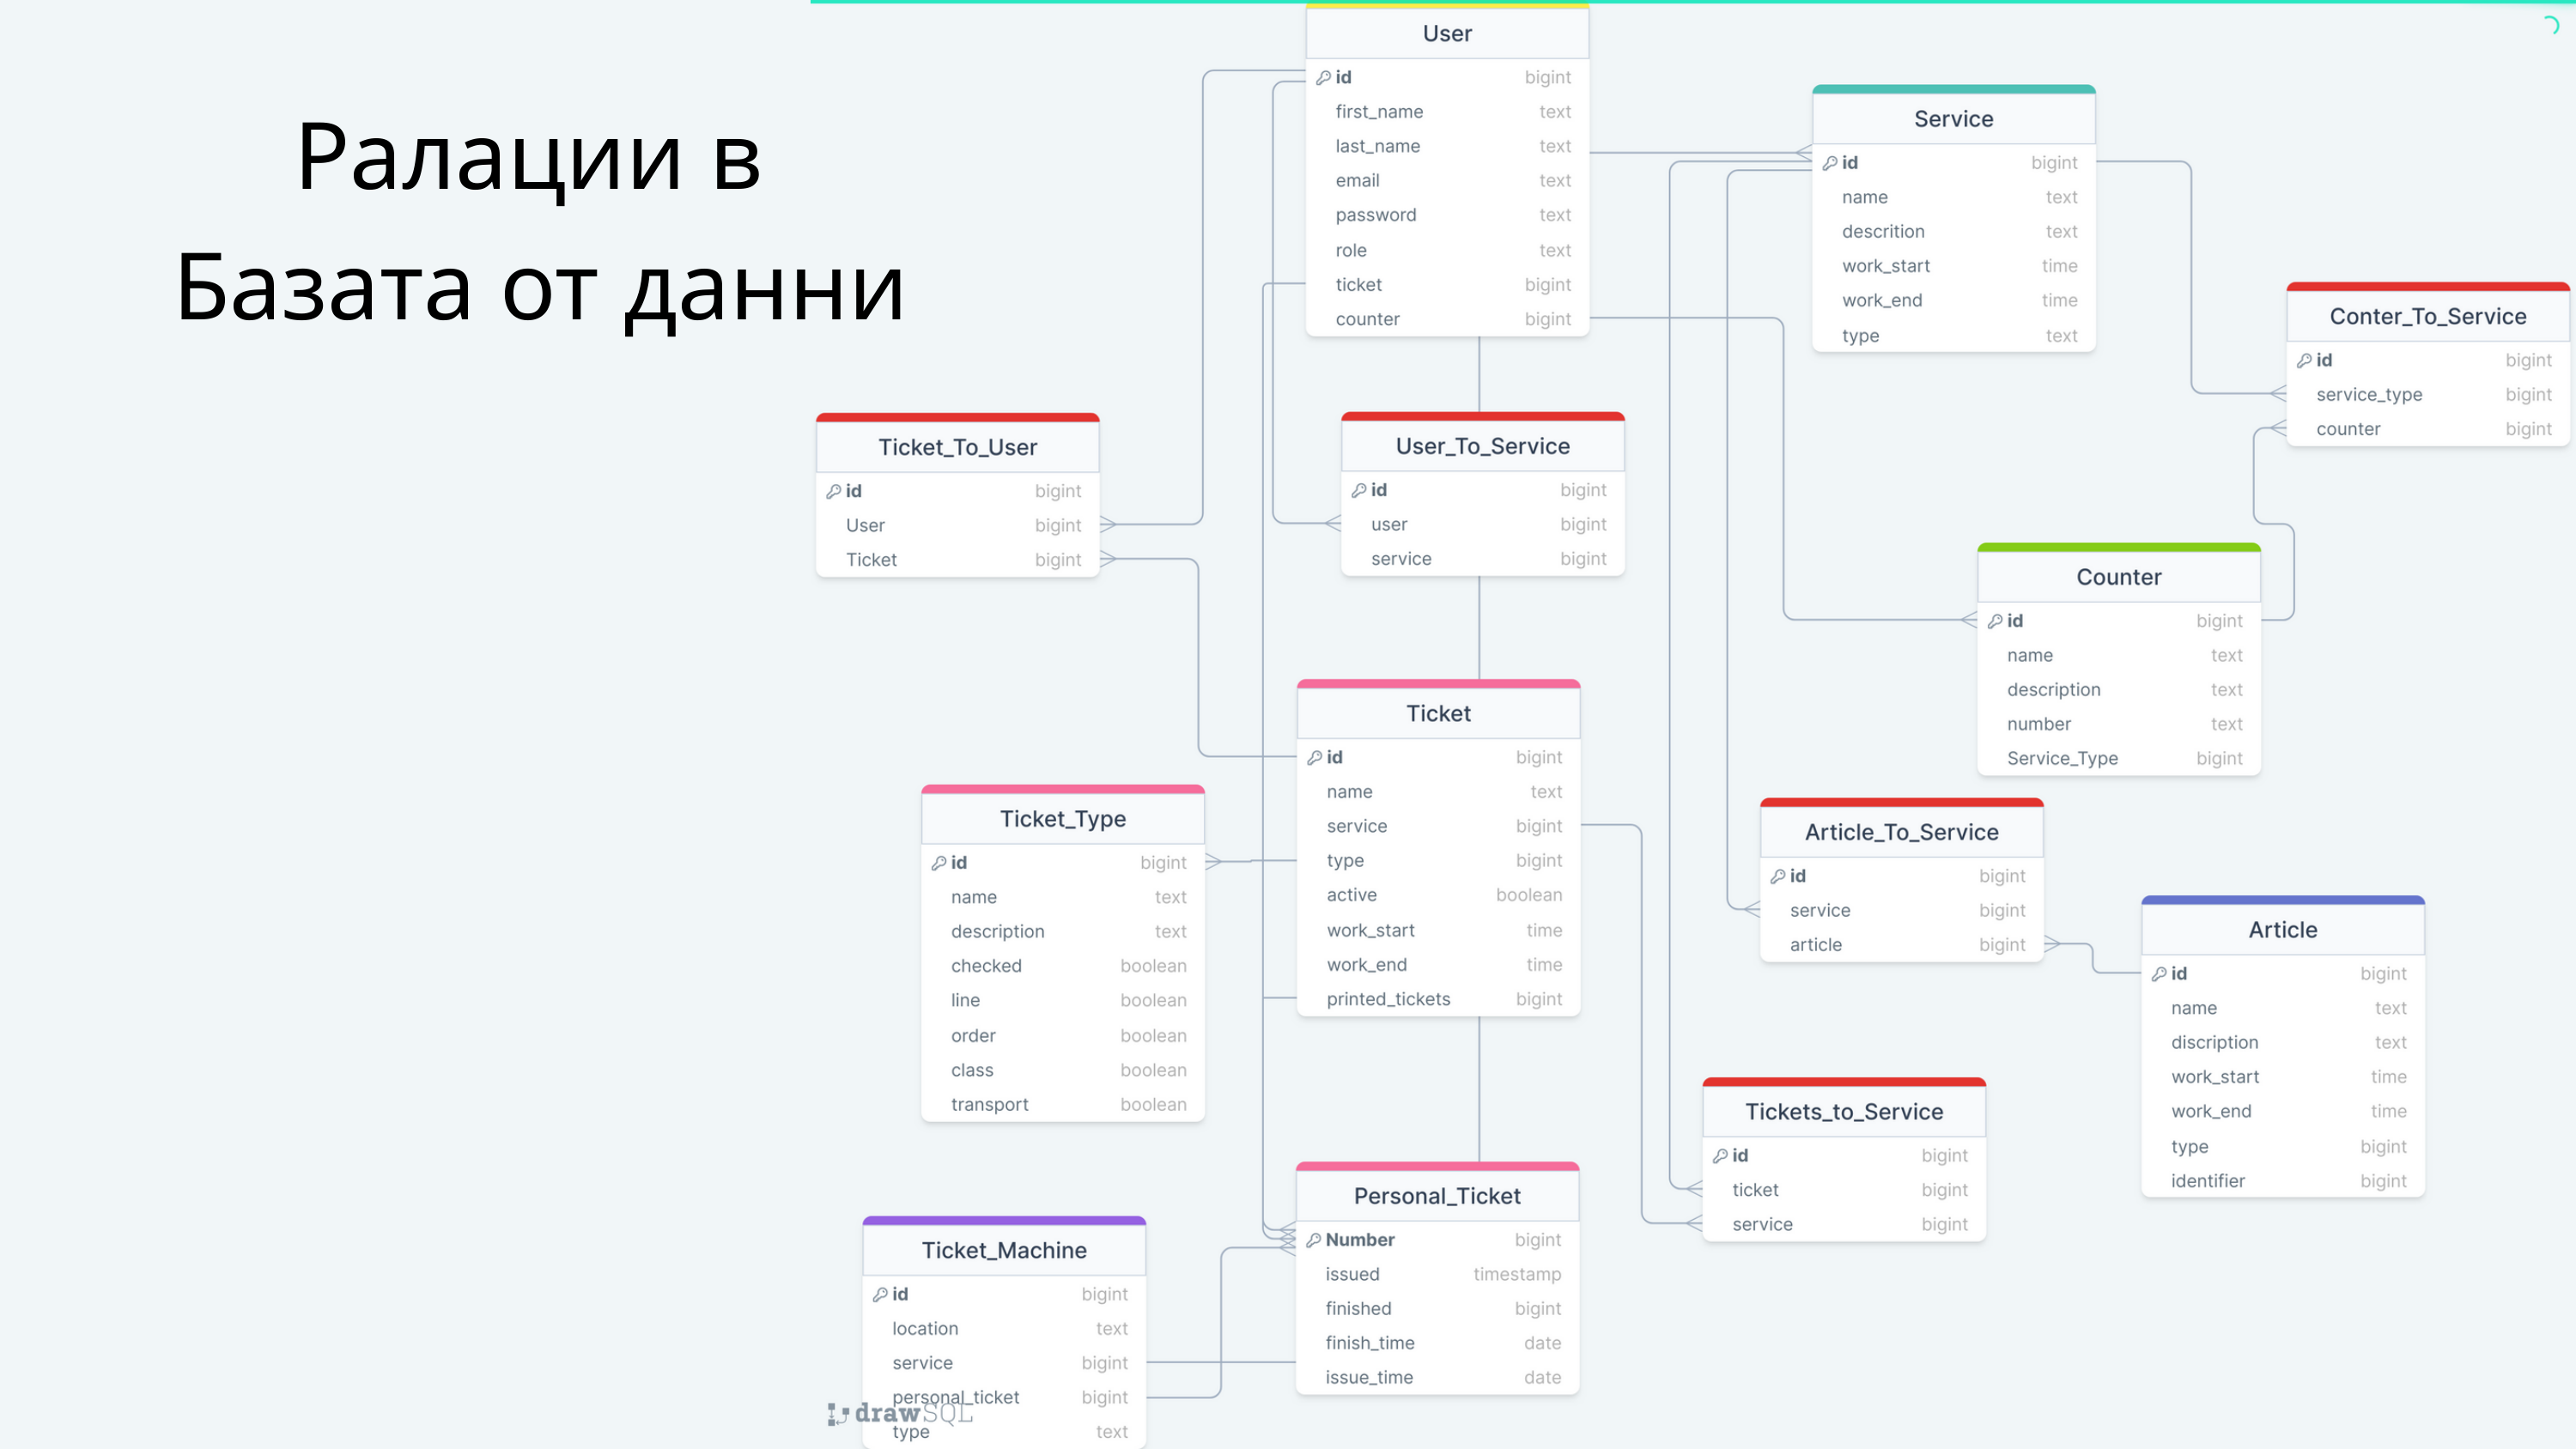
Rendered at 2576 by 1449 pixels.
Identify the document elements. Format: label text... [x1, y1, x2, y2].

text_box Ралации в Базата от данни [144, 77, 805, 338]
picture [810, 0, 2576, 1449]
